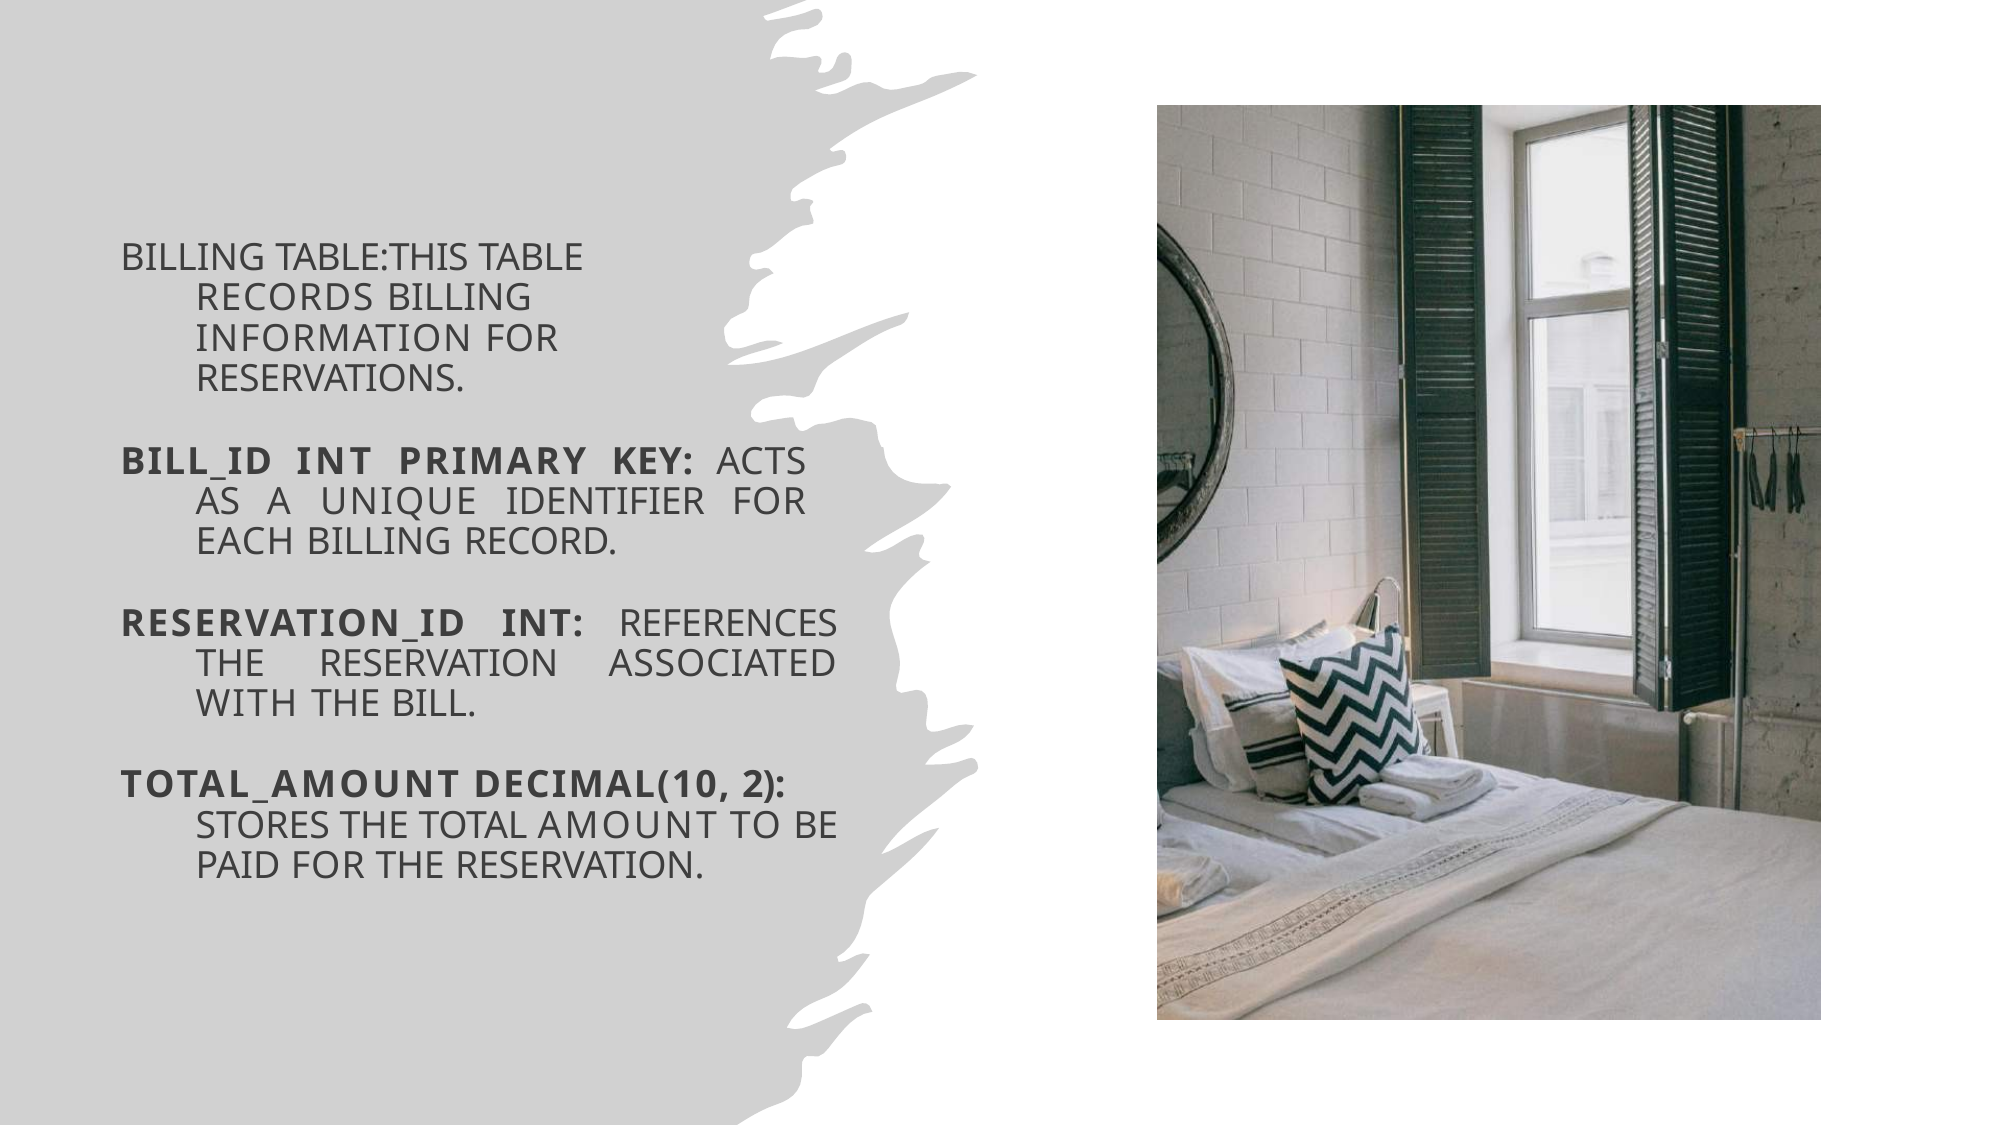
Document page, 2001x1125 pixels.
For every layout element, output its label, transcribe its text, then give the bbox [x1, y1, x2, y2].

text_box BILLING TABLE:THIS TABLE RECORDS BILLING INFORMATION FOR RESERVATIONS. BILL_ID INT PRIMARY KEY: ACTS AS A UNIQUE IDENTIFIER FOR EACH BILLING RECORD. RESERVATION_ID INT: REFERENCES THE RESERVATION ASSOCIATED WITH THE BILL. TOTAL_AMOUNT DECIMAL(10, 2): STORES THE TOTAL AMOUNT TO BE PAID FOR THE RESERVATION. [118, 231, 840, 887]
text_box [0, 0, 979, 1125]
picture [1157, 105, 1821, 1020]
